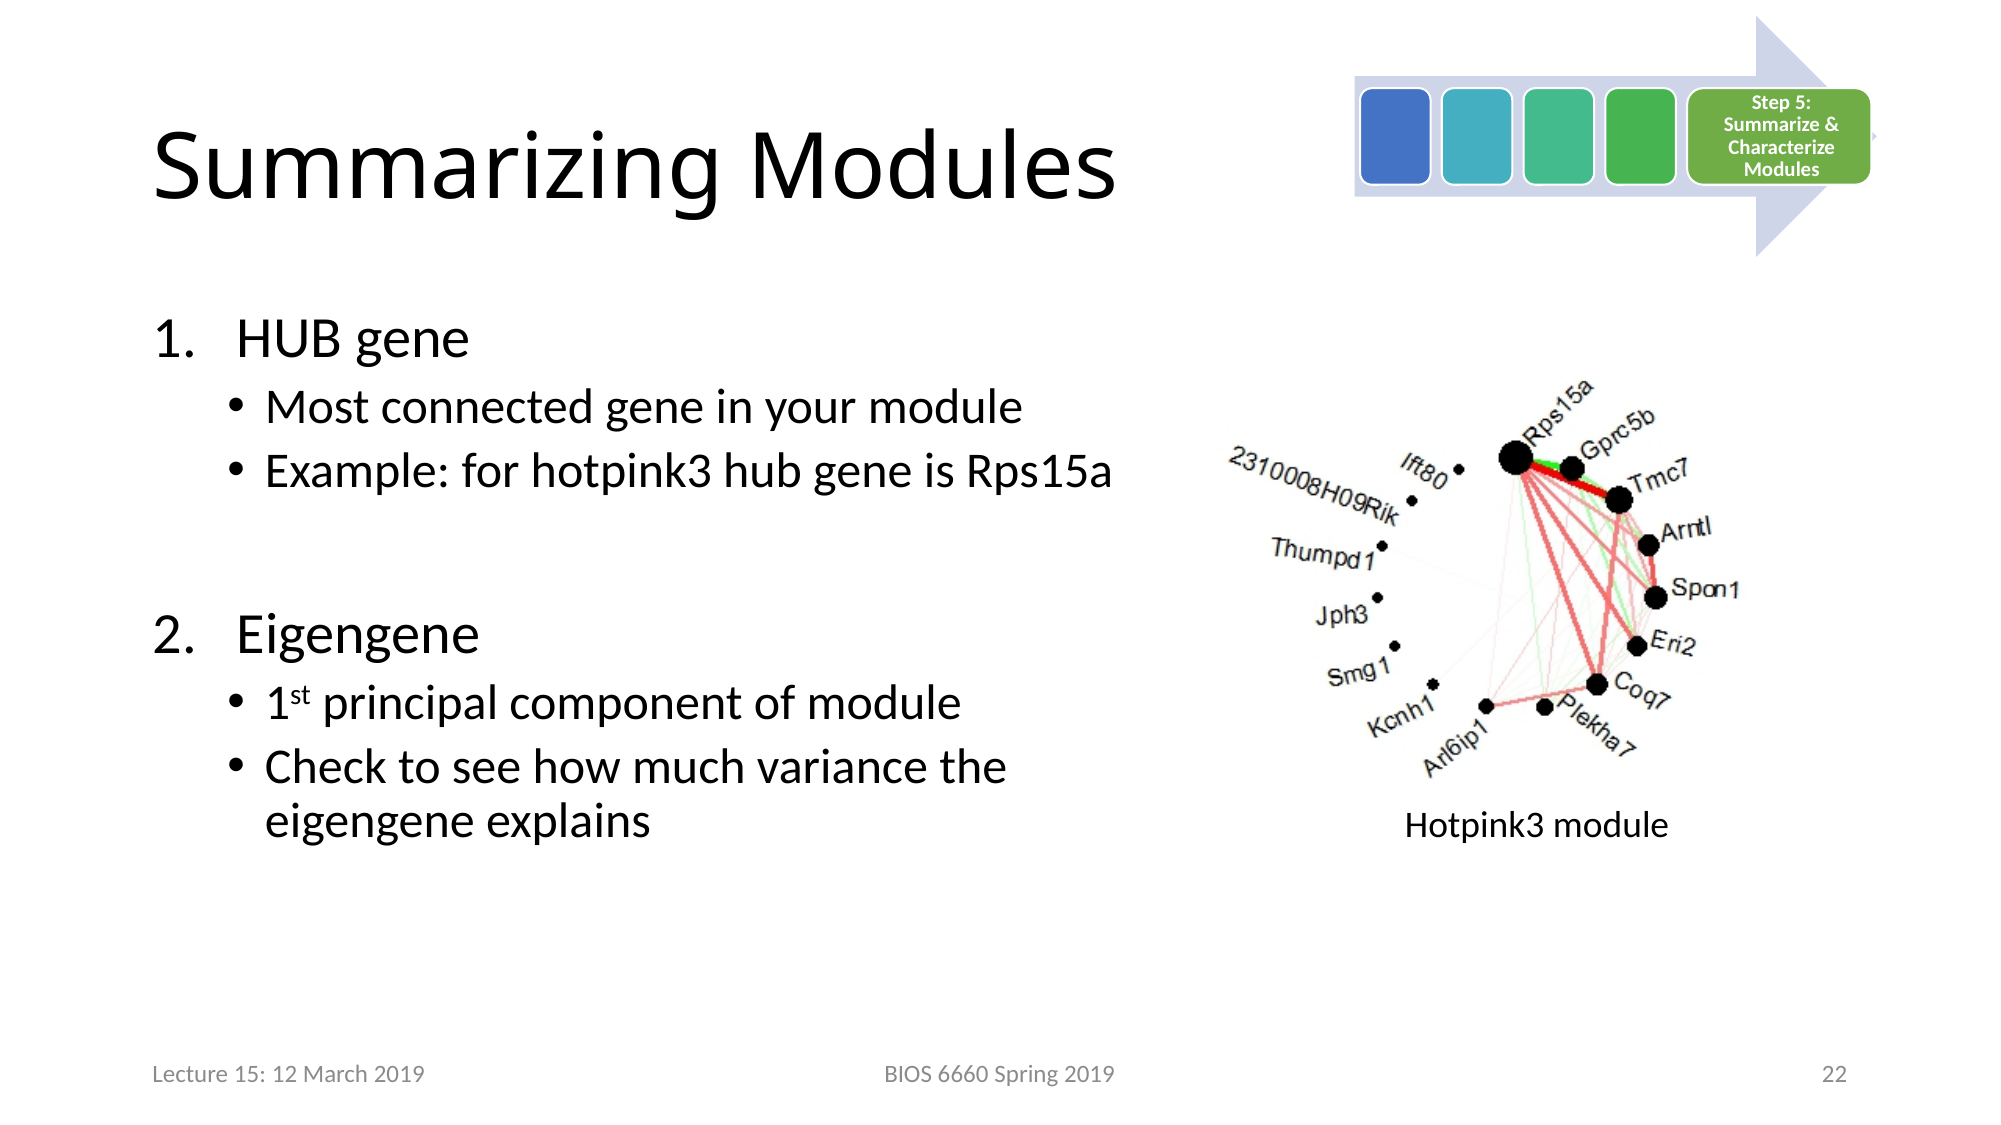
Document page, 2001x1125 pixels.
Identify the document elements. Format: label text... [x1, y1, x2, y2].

list HUB gene Most connected gene in your module Example: for hotpink3 hub gene is Rps15a Eigengene 1st principal component of module Check to see how much variance the eigengene explains [137, 299, 1203, 1046]
picture [1211, 362, 1749, 788]
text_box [1308, 15, 1923, 258]
text_box Hotpink3 module [1390, 792, 1685, 852]
slide_number 22 [1412, 1042, 1863, 1103]
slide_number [137, 1042, 588, 1103]
footer BIOS 6660 Spring 2019 [662, 1042, 1338, 1103]
title Summarizing Modules [137, 59, 1863, 278]
